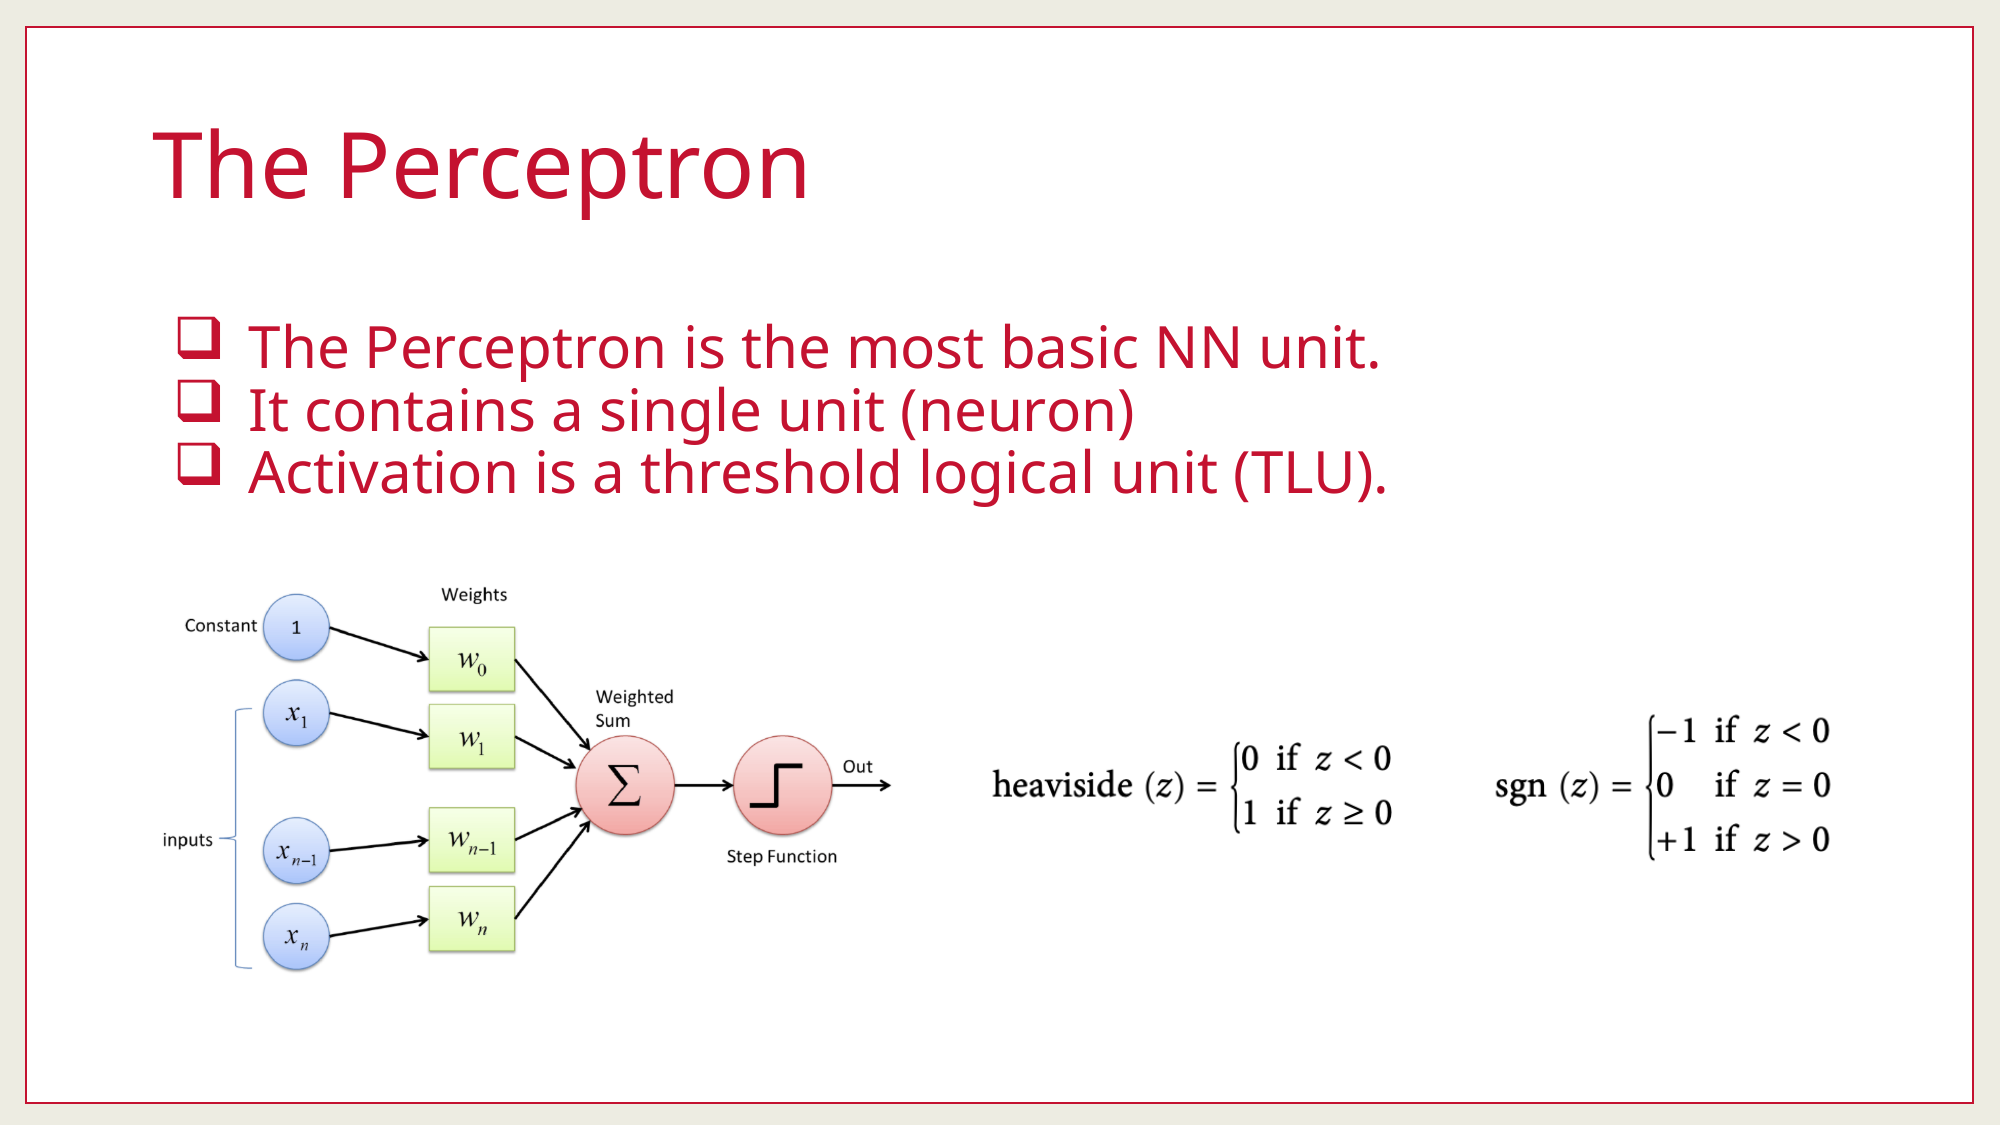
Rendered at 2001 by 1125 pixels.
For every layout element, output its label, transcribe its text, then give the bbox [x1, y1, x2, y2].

picture [935, 691, 1962, 893]
title The Perceptron [137, 59, 1863, 278]
list The Perceptron is the most basic NN unit. It contains a single unit (neuron) Activation is a threshold logical unit (TLU). [158, 310, 1976, 1125]
picture [158, 562, 922, 984]
